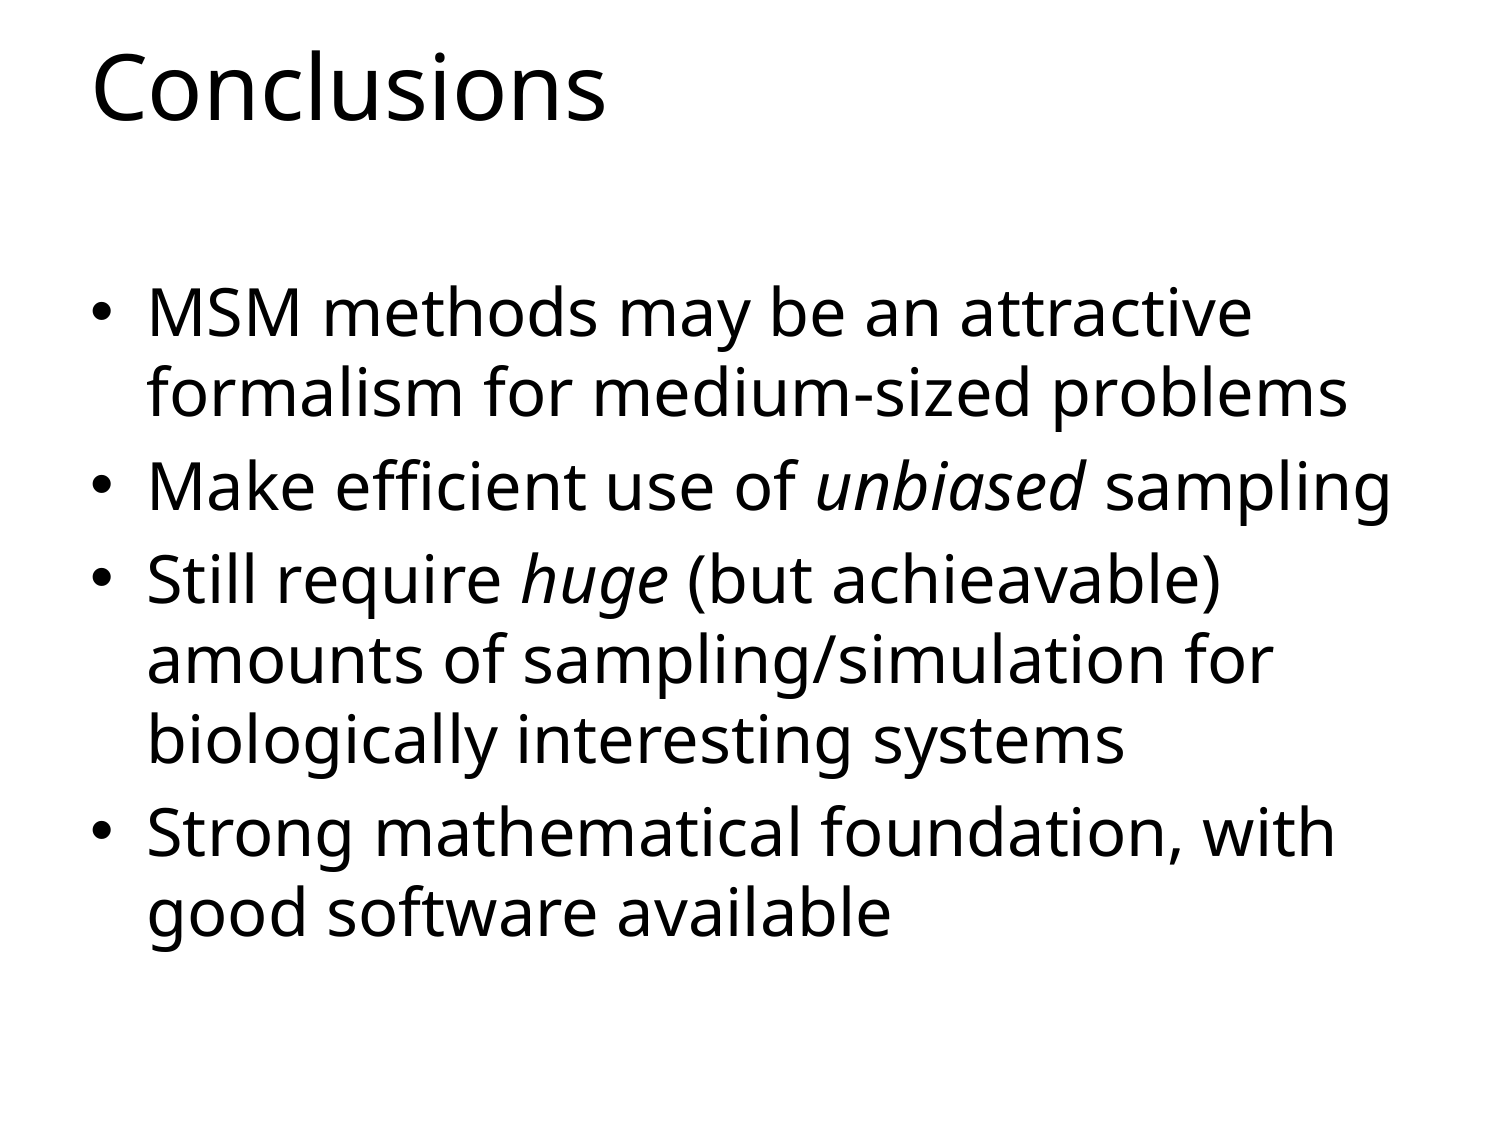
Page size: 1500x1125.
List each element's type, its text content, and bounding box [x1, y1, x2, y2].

title Conclusions [75, 12, 1425, 155]
list MSM methods may be an attractive formalism for medium-sized problems Make efficient use of unbiased sampling Still require huge (but achieavable) amounts of sampling/simulation for biologically interesting systems Strong mathematical foundation, with good software available [75, 262, 1425, 1005]
